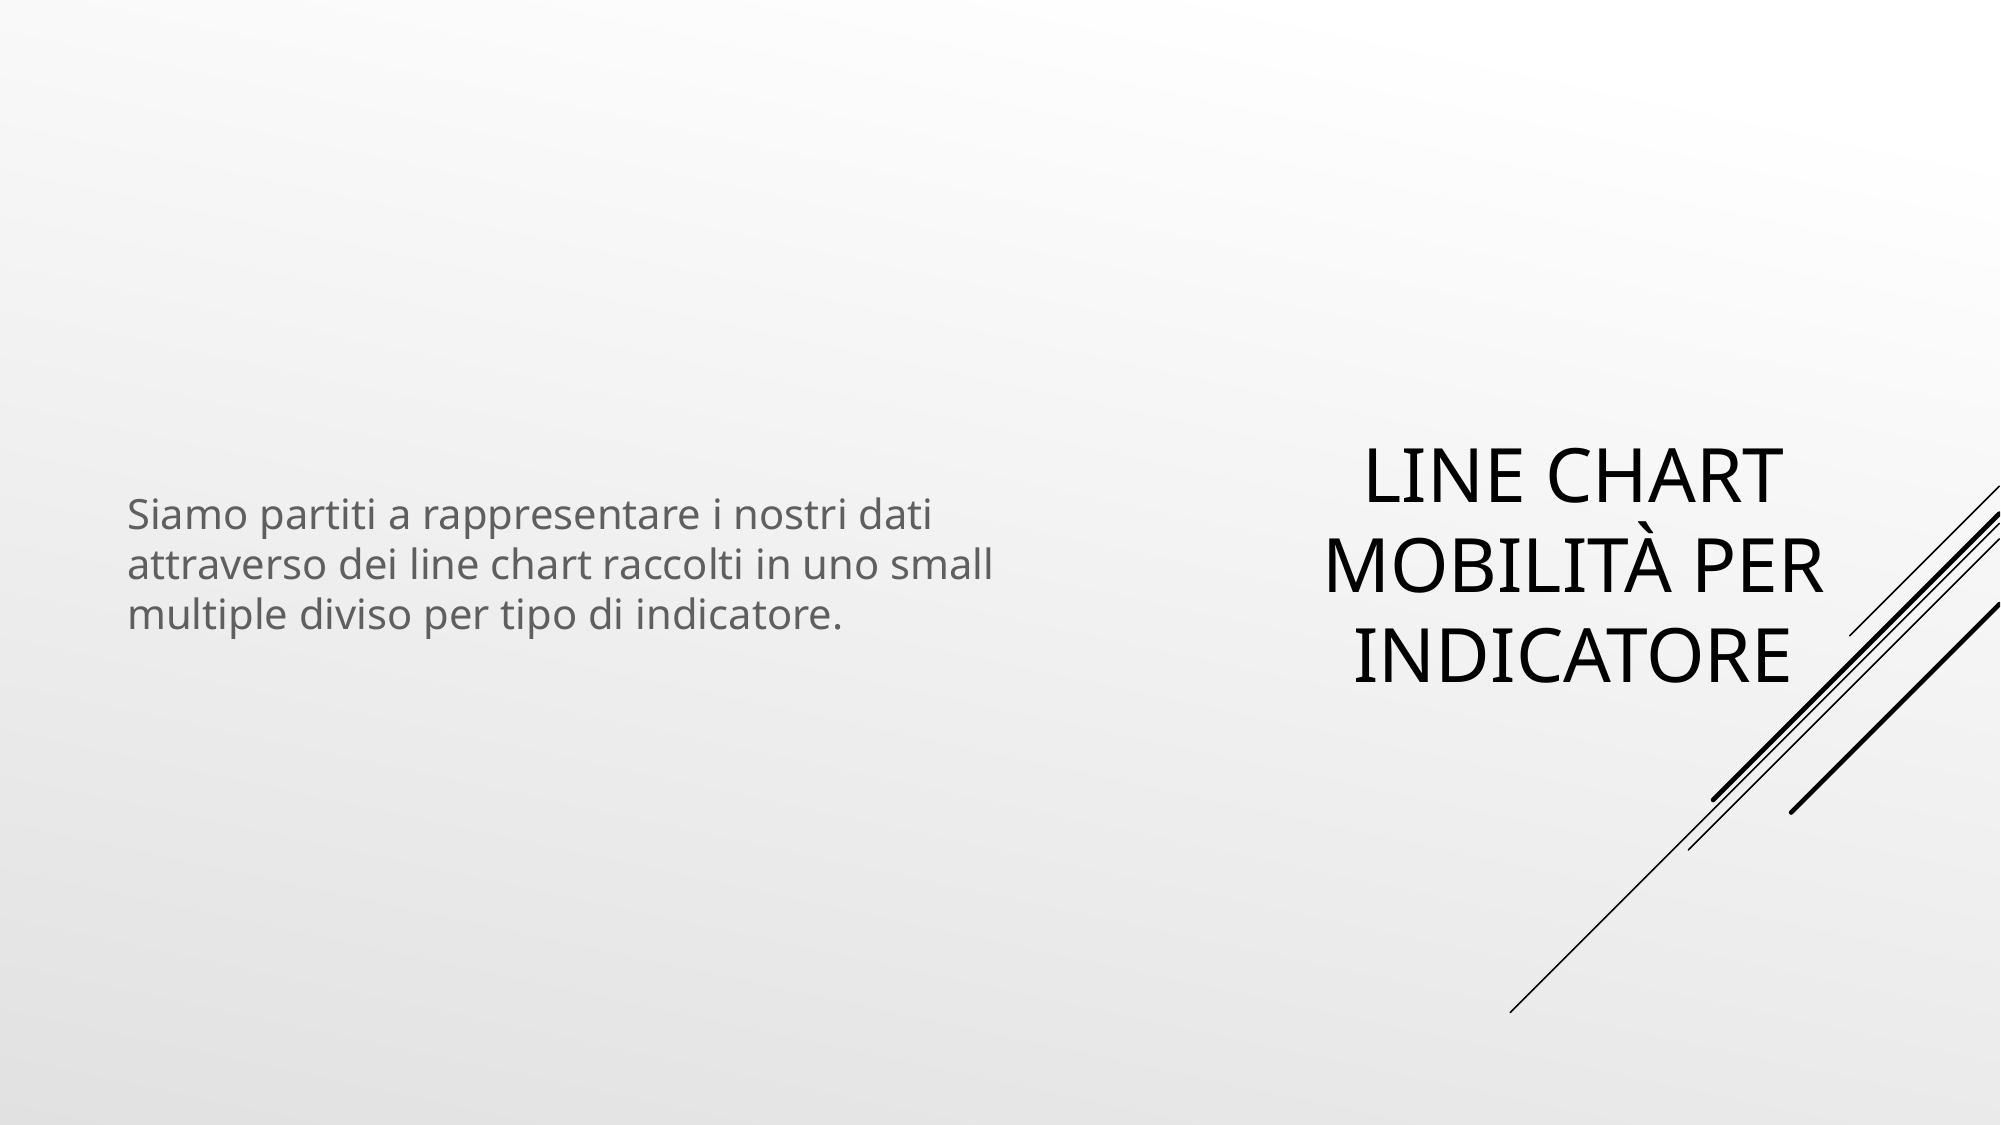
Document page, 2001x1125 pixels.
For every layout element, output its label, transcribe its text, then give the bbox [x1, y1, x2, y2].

title Line chart mobilità per indicatore [1273, 229, 1874, 896]
list Siamo partiti a rappresentare i nostri dati attraverso dei line chart raccolti in uno small multiple diviso per tipo di indicatore. [112, 127, 1088, 998]
